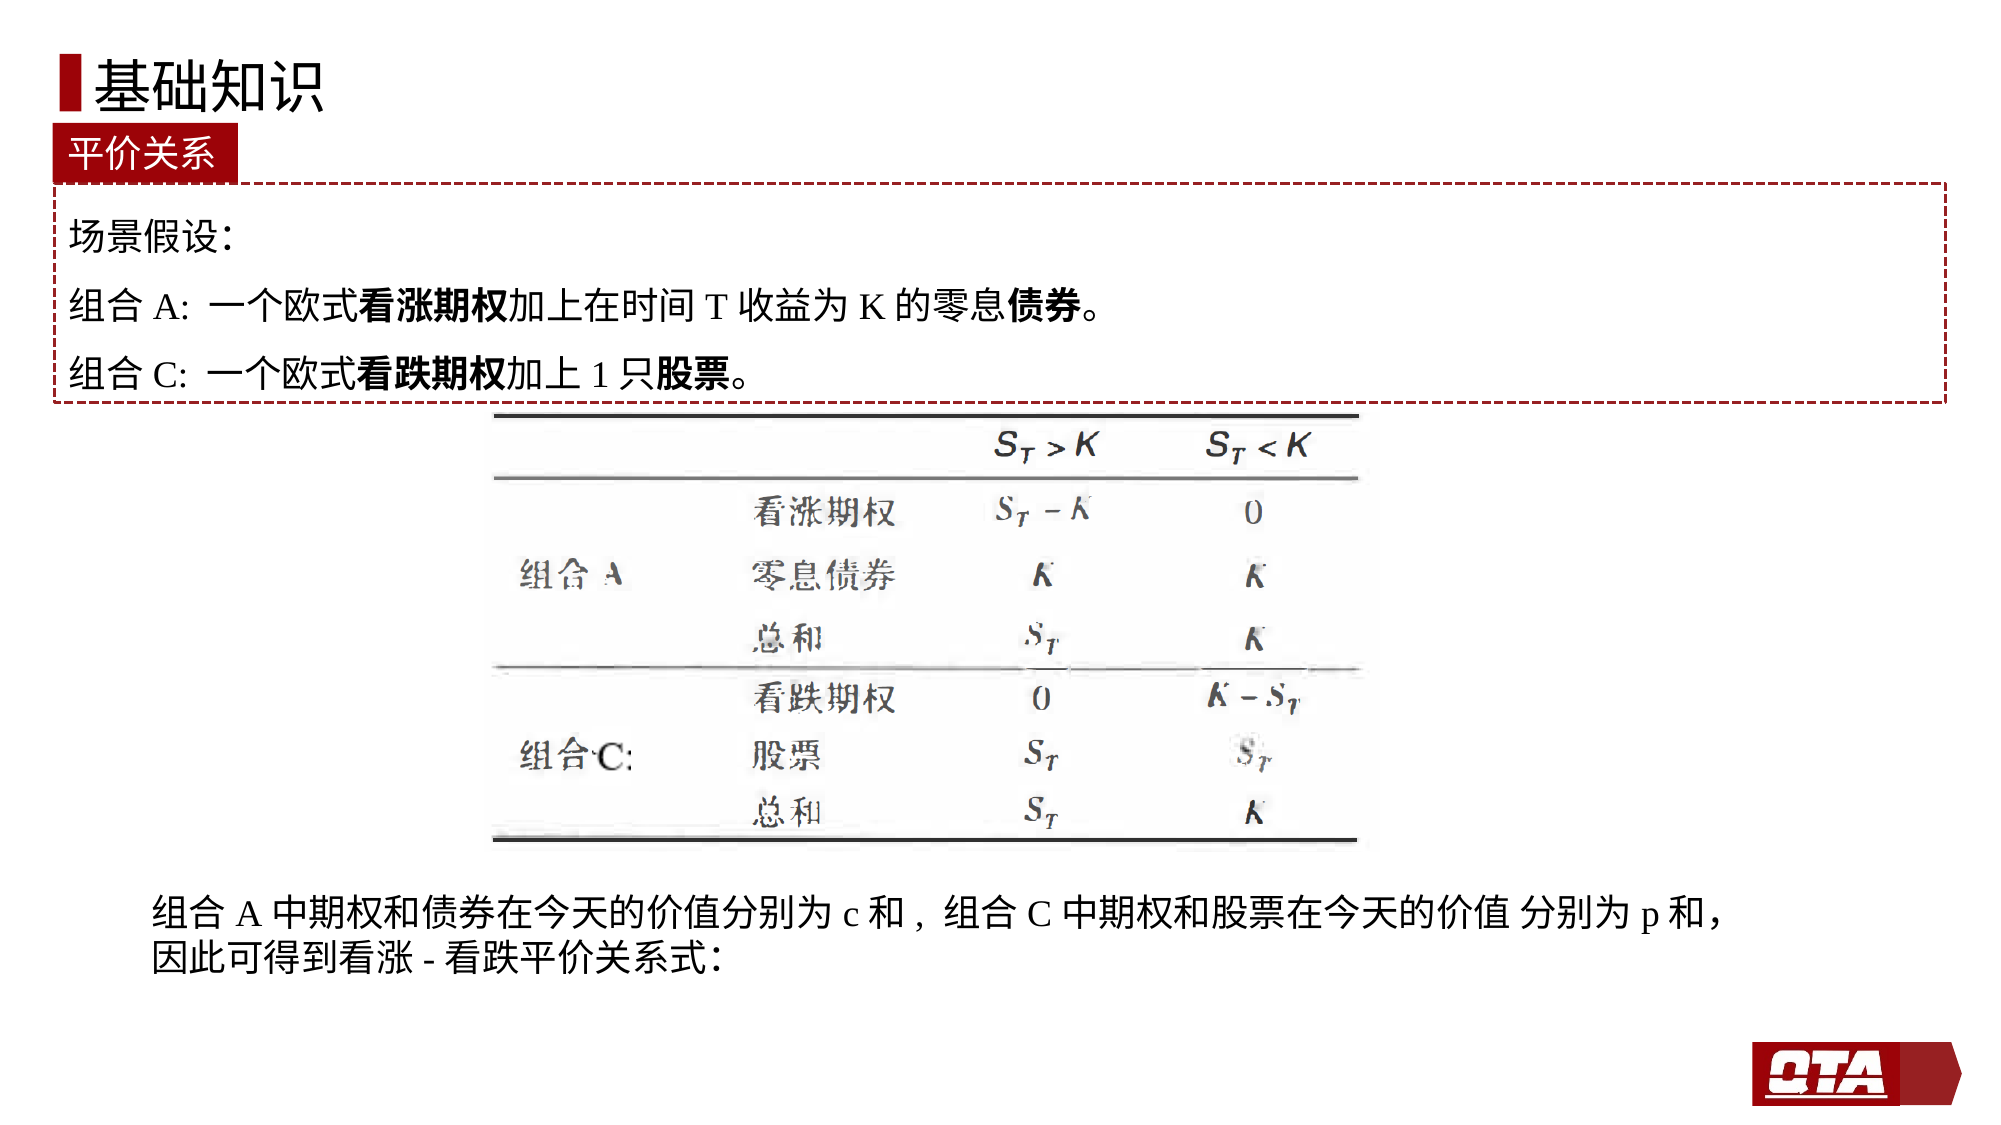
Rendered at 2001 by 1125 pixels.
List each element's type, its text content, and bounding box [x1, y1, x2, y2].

picture [484, 412, 1380, 852]
text_box 场景假设： 组合A: 一个欧式看涨期权加上在时间T收益为K的零息债券。 组合C: 一个欧式看跌期权加上1只股票。 [54, 183, 1946, 403]
picture [1752, 1042, 1900, 1106]
title 基础知识 [78, 0, 1775, 174]
text_box 平价关系 [52, 122, 238, 183]
